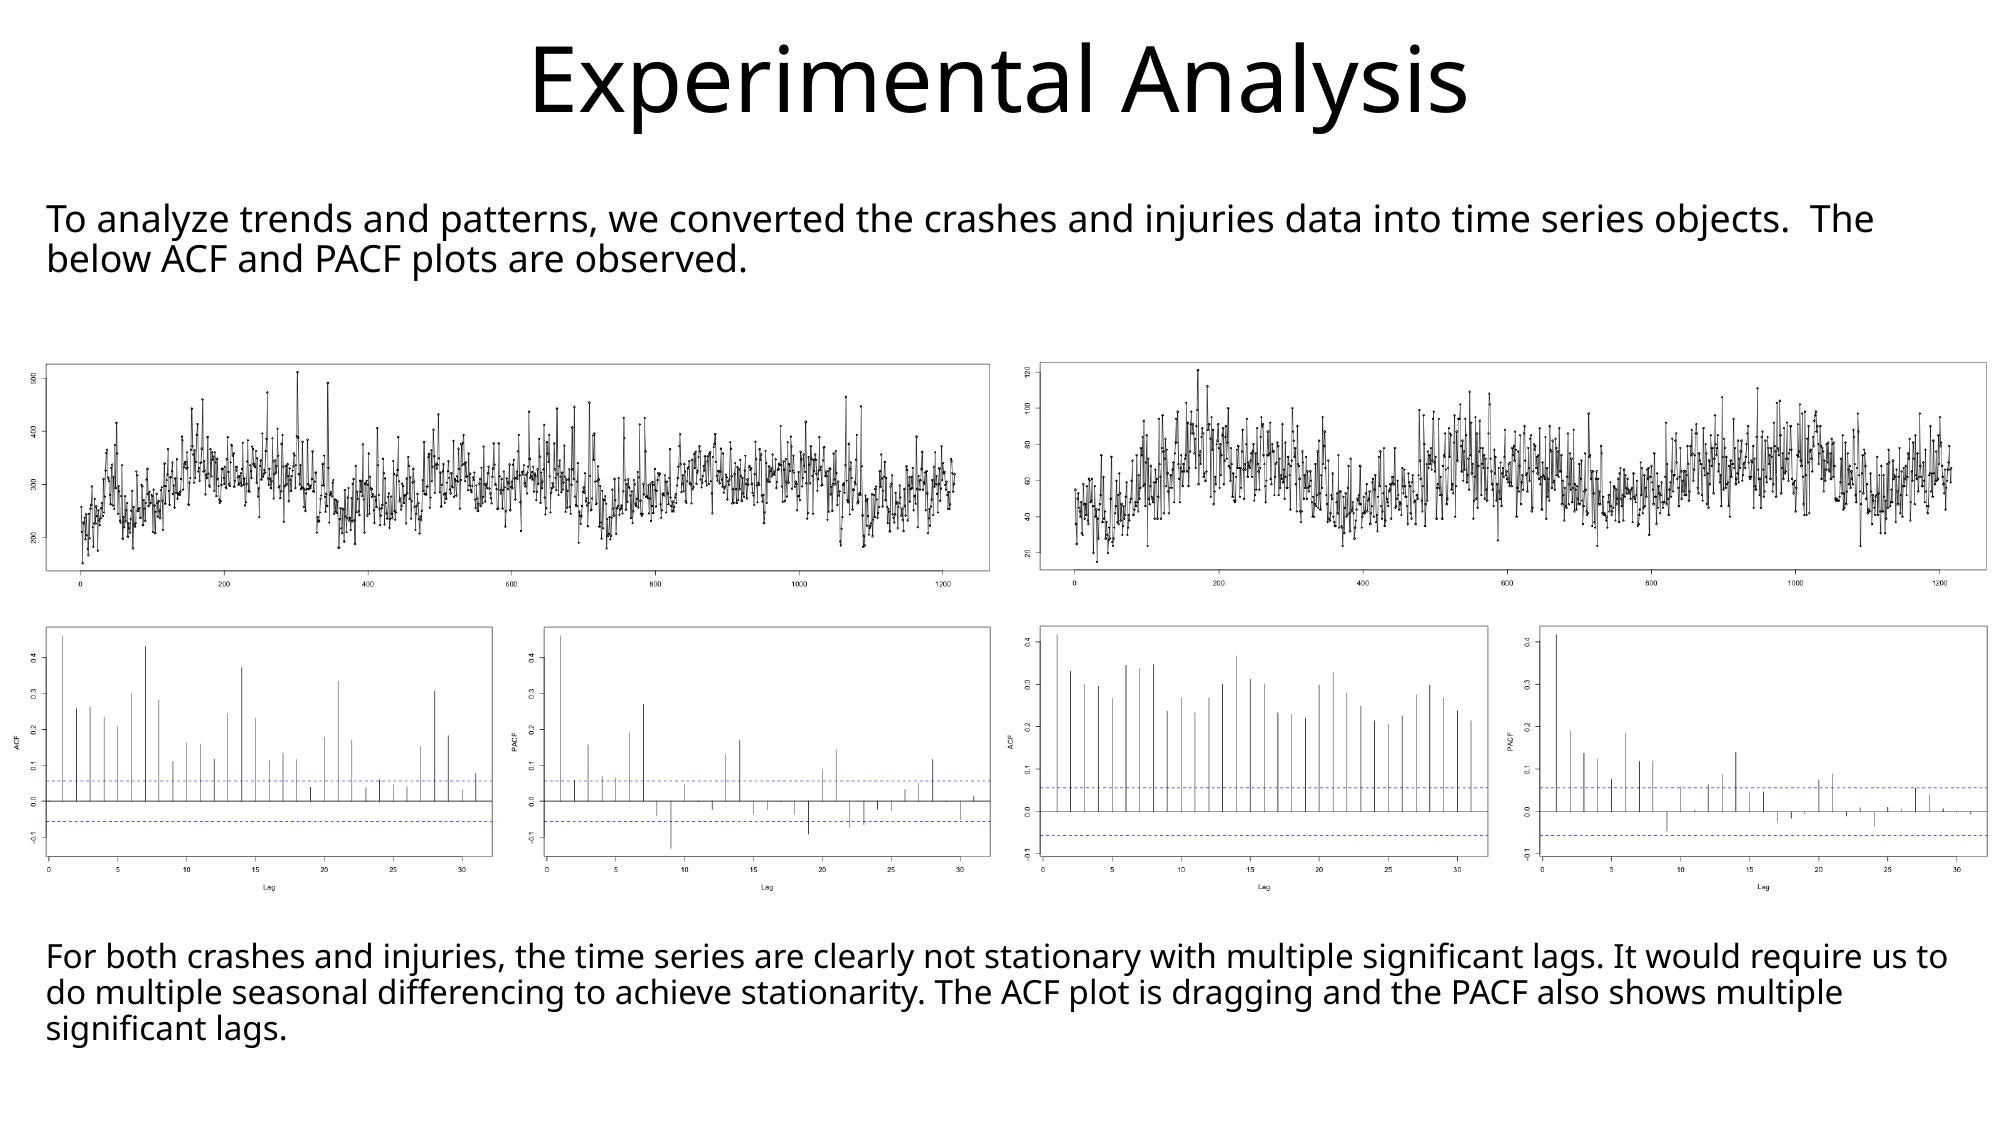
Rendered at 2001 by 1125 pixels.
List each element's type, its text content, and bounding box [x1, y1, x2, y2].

picture [1005, 353, 1992, 899]
text_box To analyze trends and patterns, we converted the crashes and injuries data into time series objects. The below ACF and PACF plots are observed. [30, 192, 1969, 339]
picture [11, 355, 998, 899]
text_box Experimental Analysis [437, 0, 1562, 192]
text_box For both crashes and injuries, the time series are clearly not stationary with multiple significant lags. It would require us to do multiple seasonal differencing to achieve stationarity. The ACF plot is dragging and the PACF also shows multiple significant lags. [30, 932, 1969, 1096]
